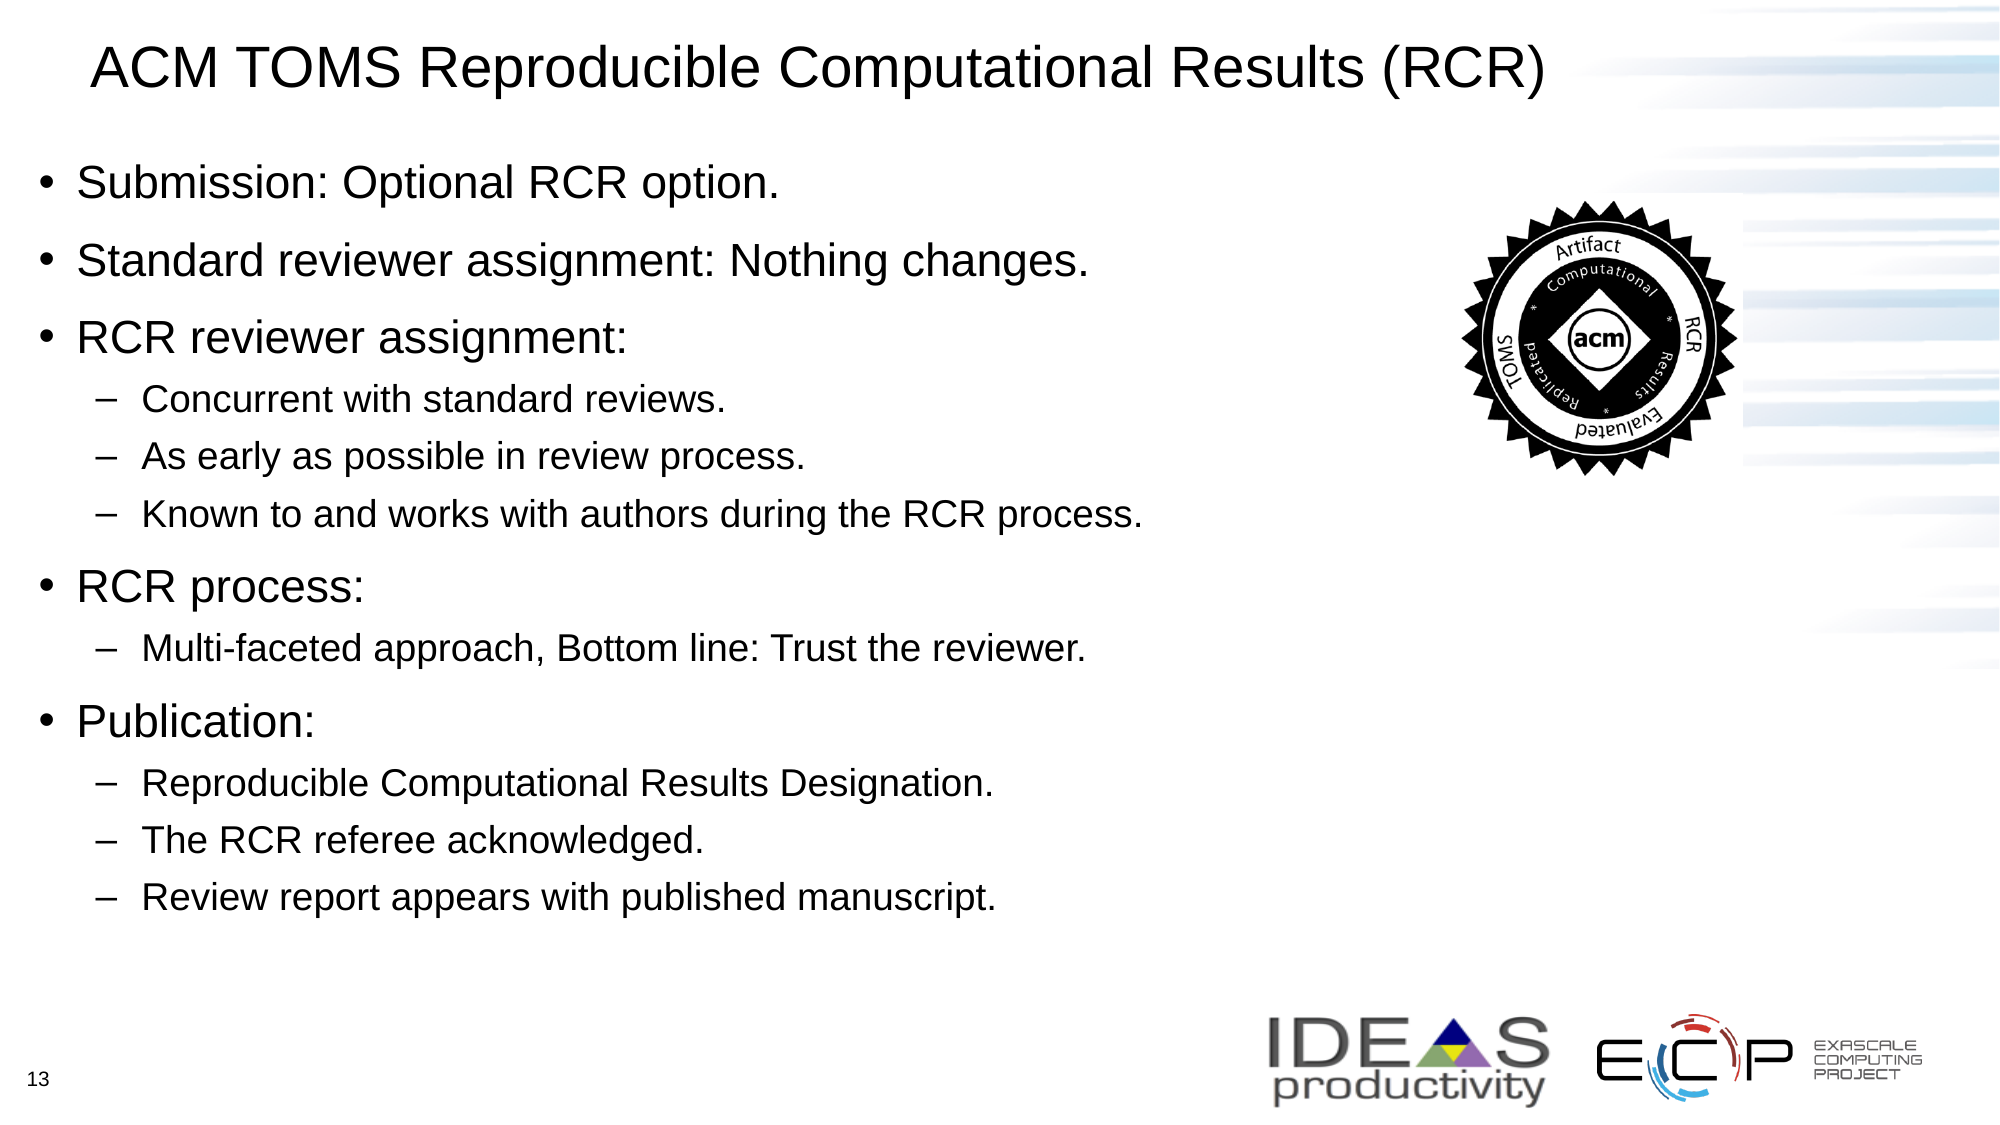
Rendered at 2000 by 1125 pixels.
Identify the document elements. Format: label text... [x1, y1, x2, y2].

picture [1457, 193, 1743, 482]
picture [1257, 1009, 1560, 1115]
list Submission: Optional RCR option. Standard reviewer assignment: Nothing changes. RCR reviewer assignment: Concurrent with standard reviews. As early as possible in review process. Known to and works with authors during the RCR process. RCR process: Multi-faceted approach, Bottom line: Trust the reviewer. Publication: Reproducible Computational Results Designation. The RCR referee acknowledged. Review report appears with published manuscript. [23, 151, 1926, 930]
picture [1597, 1014, 1922, 1102]
picture [1531, 0, 2000, 669]
title ACM TOMS Reproducible Computational Results (RCR) [59, 32, 1926, 117]
